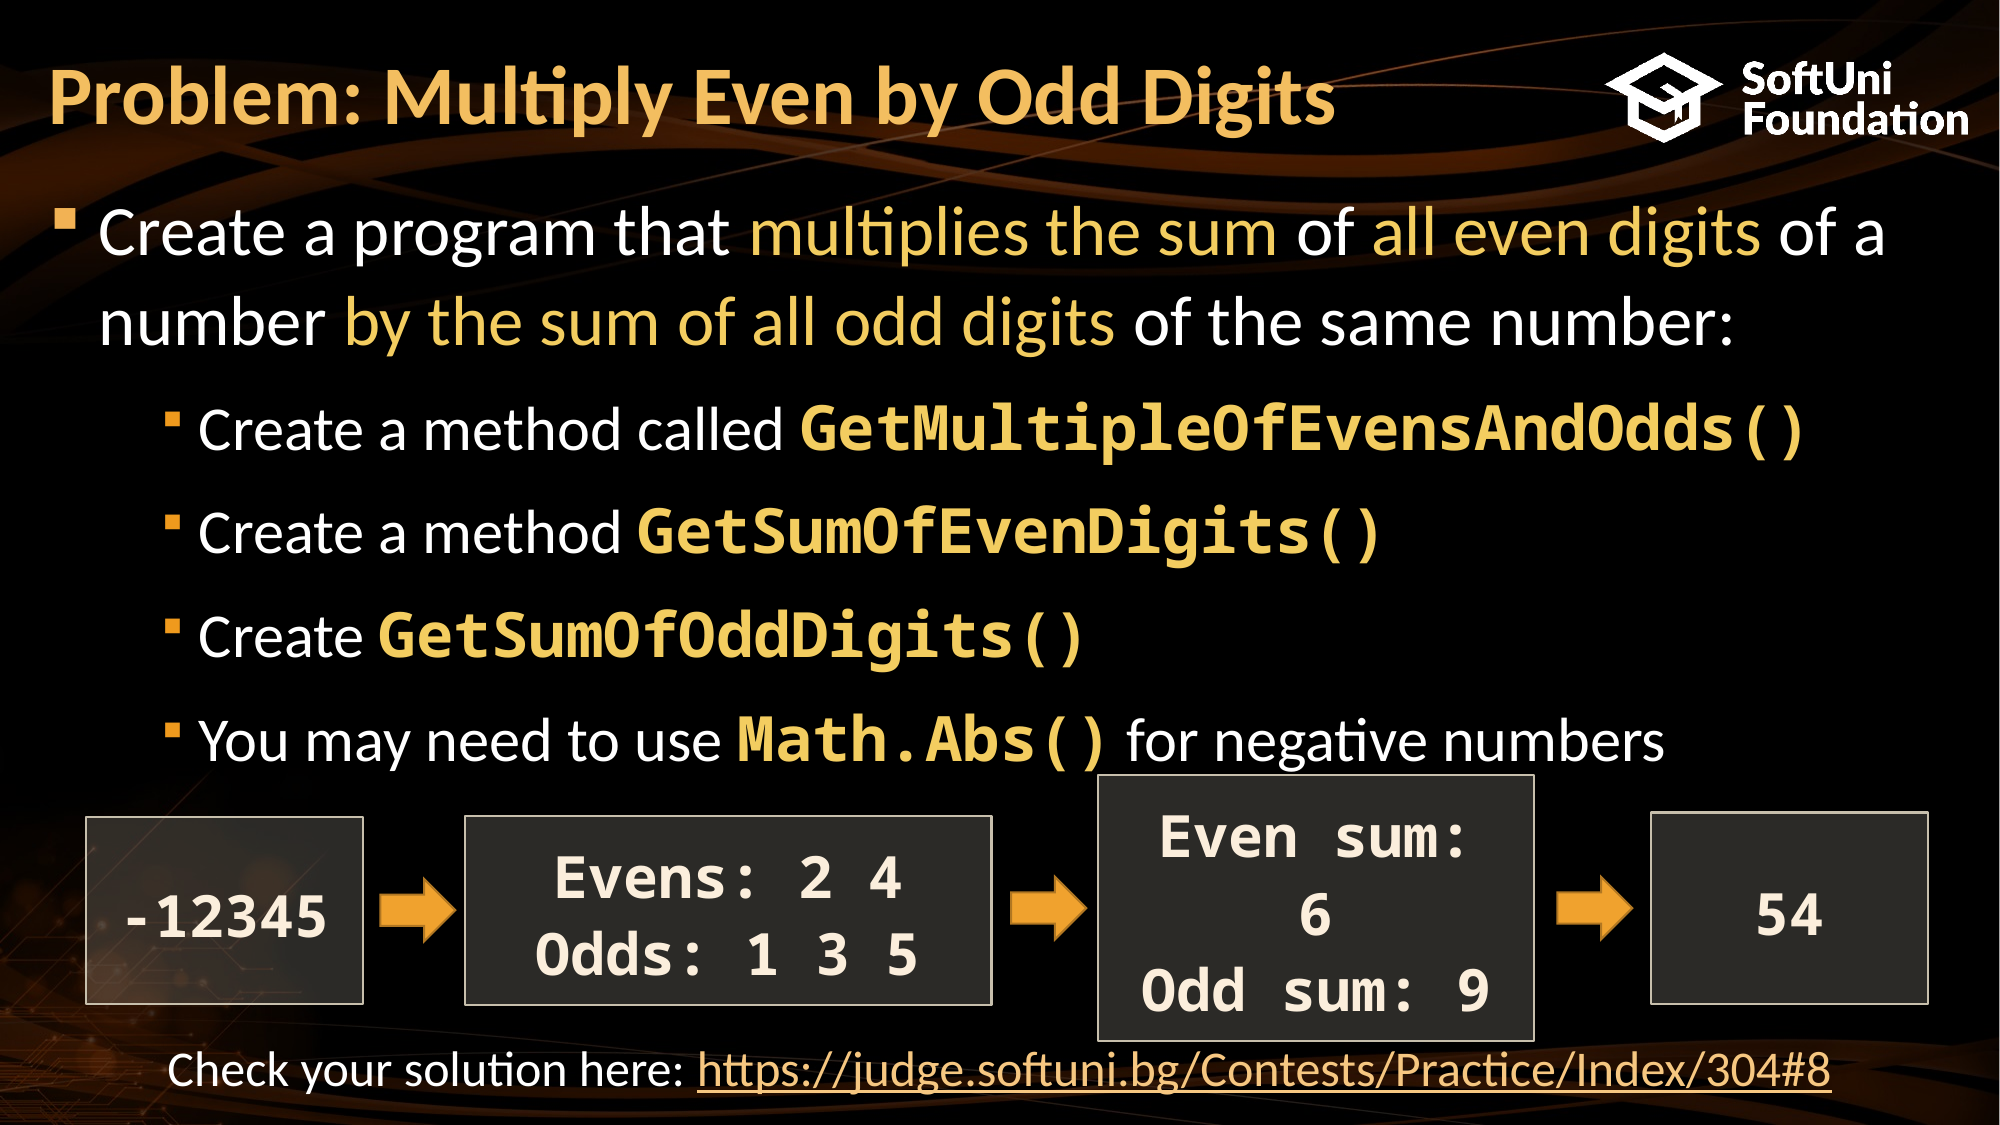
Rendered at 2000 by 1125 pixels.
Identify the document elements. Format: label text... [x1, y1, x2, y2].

text_box [379, 876, 457, 944]
title Problem: Multiply Even by Odd Digits [30, 6, 1602, 189]
text_box 54 [1651, 812, 1929, 1004]
text_box [1556, 874, 1634, 942]
list Create a program that multiplies the sum of all even digits of a number by the sum of all odd digits of the same number: Create a method called GetMultipleOfEvensAndOdds() Create a method GetSumOfEvenDigits() Create GetSumOfOddDigits() You may need to use Math.Abs() for negative numbers [31, 174, 1968, 1089]
text_box Even sum: 6 Odd sum: 9 [1098, 774, 1535, 1029]
text_box -12345 [85, 816, 364, 1004]
text_box [1010, 874, 1088, 942]
text_box Check your solution here: https://judge.softuni.bg/Contests/Practice/Index/304#8 [102, 1029, 1898, 1105]
picture [0, 0, 2000, 1125]
text_box Evens: 2 4 Odds: 1 3 5 [465, 815, 992, 1005]
